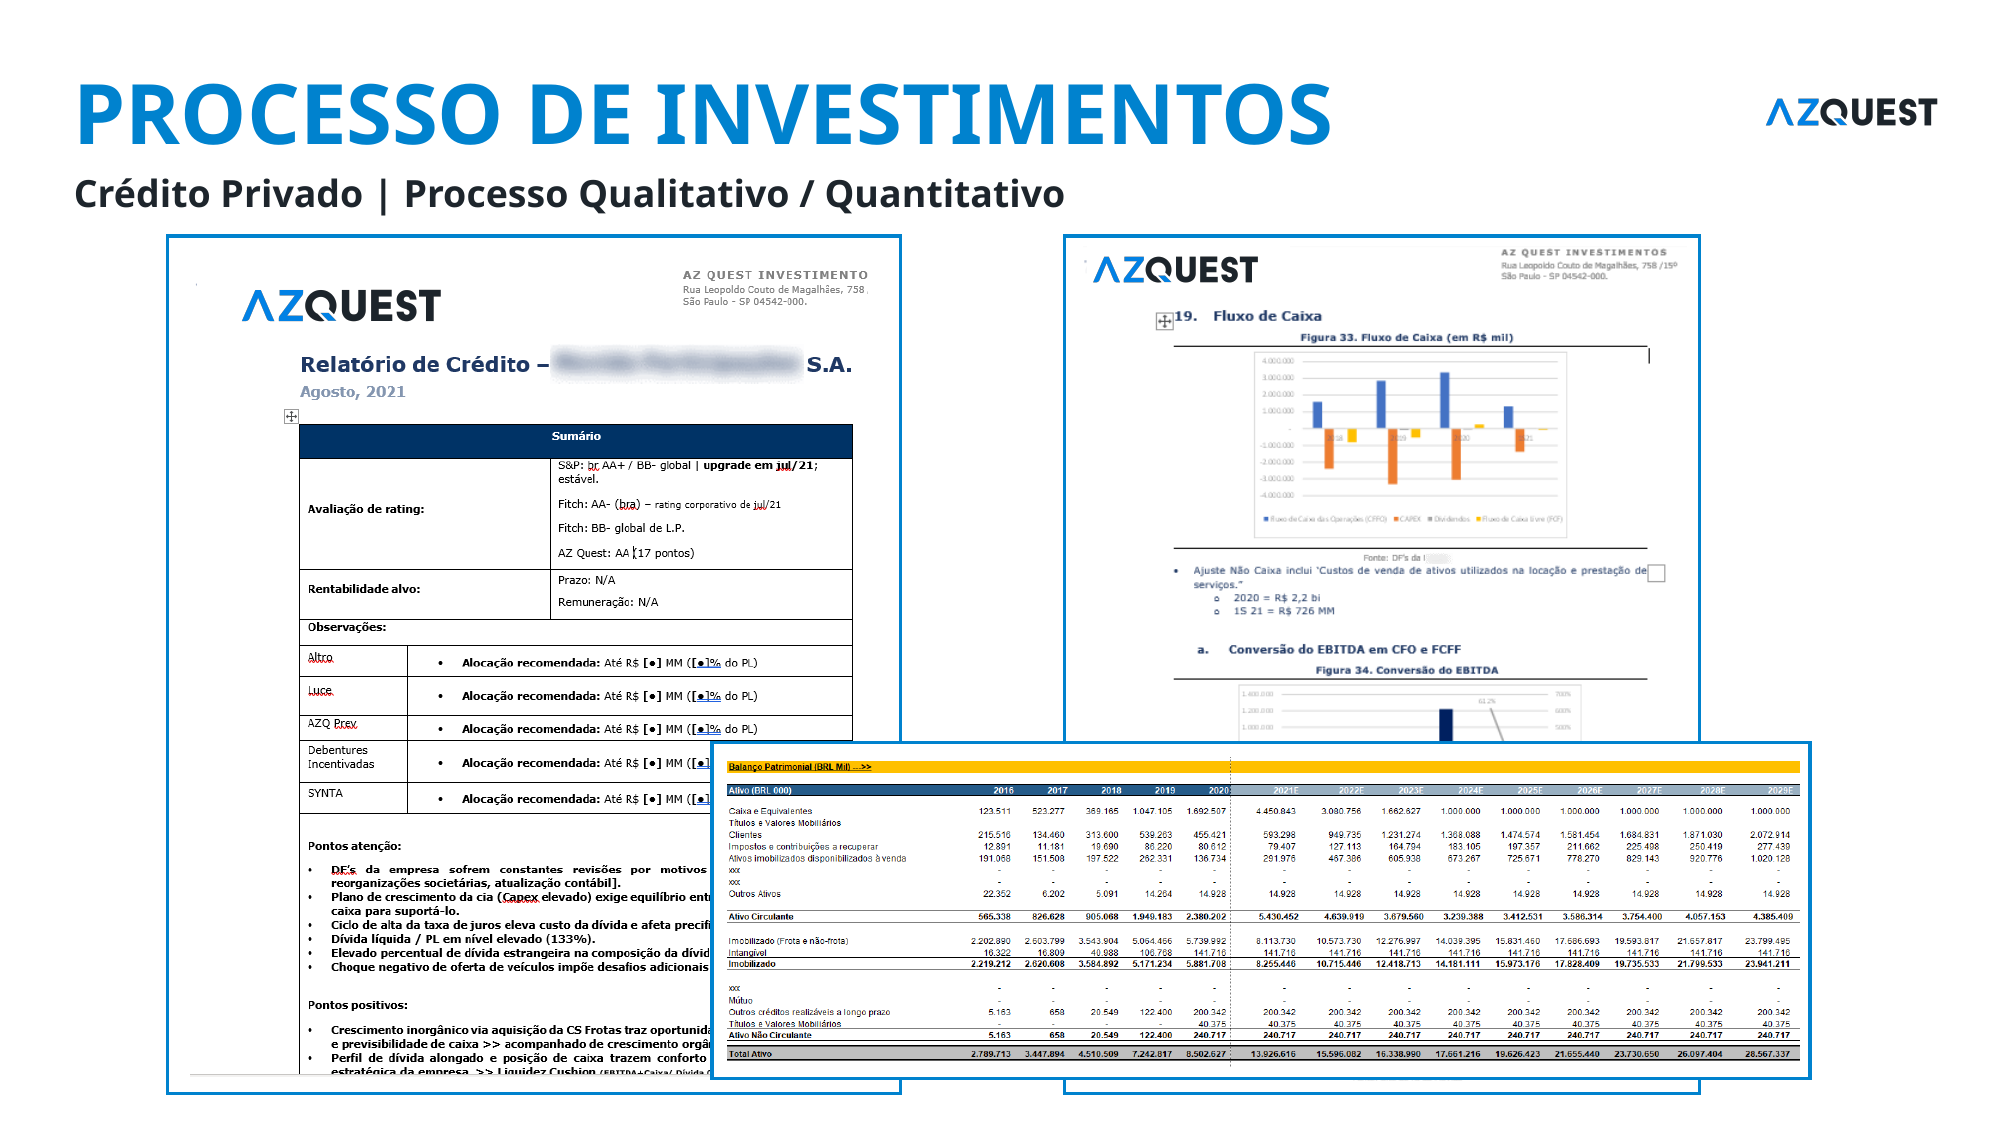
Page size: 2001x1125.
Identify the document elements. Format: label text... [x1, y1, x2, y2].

list Crédito Privado | Processo Qualitativo / Quantitativo [58, 167, 1942, 256]
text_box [711, 742, 1811, 1080]
picture [1086, 246, 1290, 294]
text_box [1063, 1080, 1700, 1094]
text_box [166, 235, 902, 1094]
title PROCESSO DE INVESTIMENTOS [58, 59, 1941, 167]
picture [197, 242, 443, 344]
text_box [1063, 235, 1700, 742]
